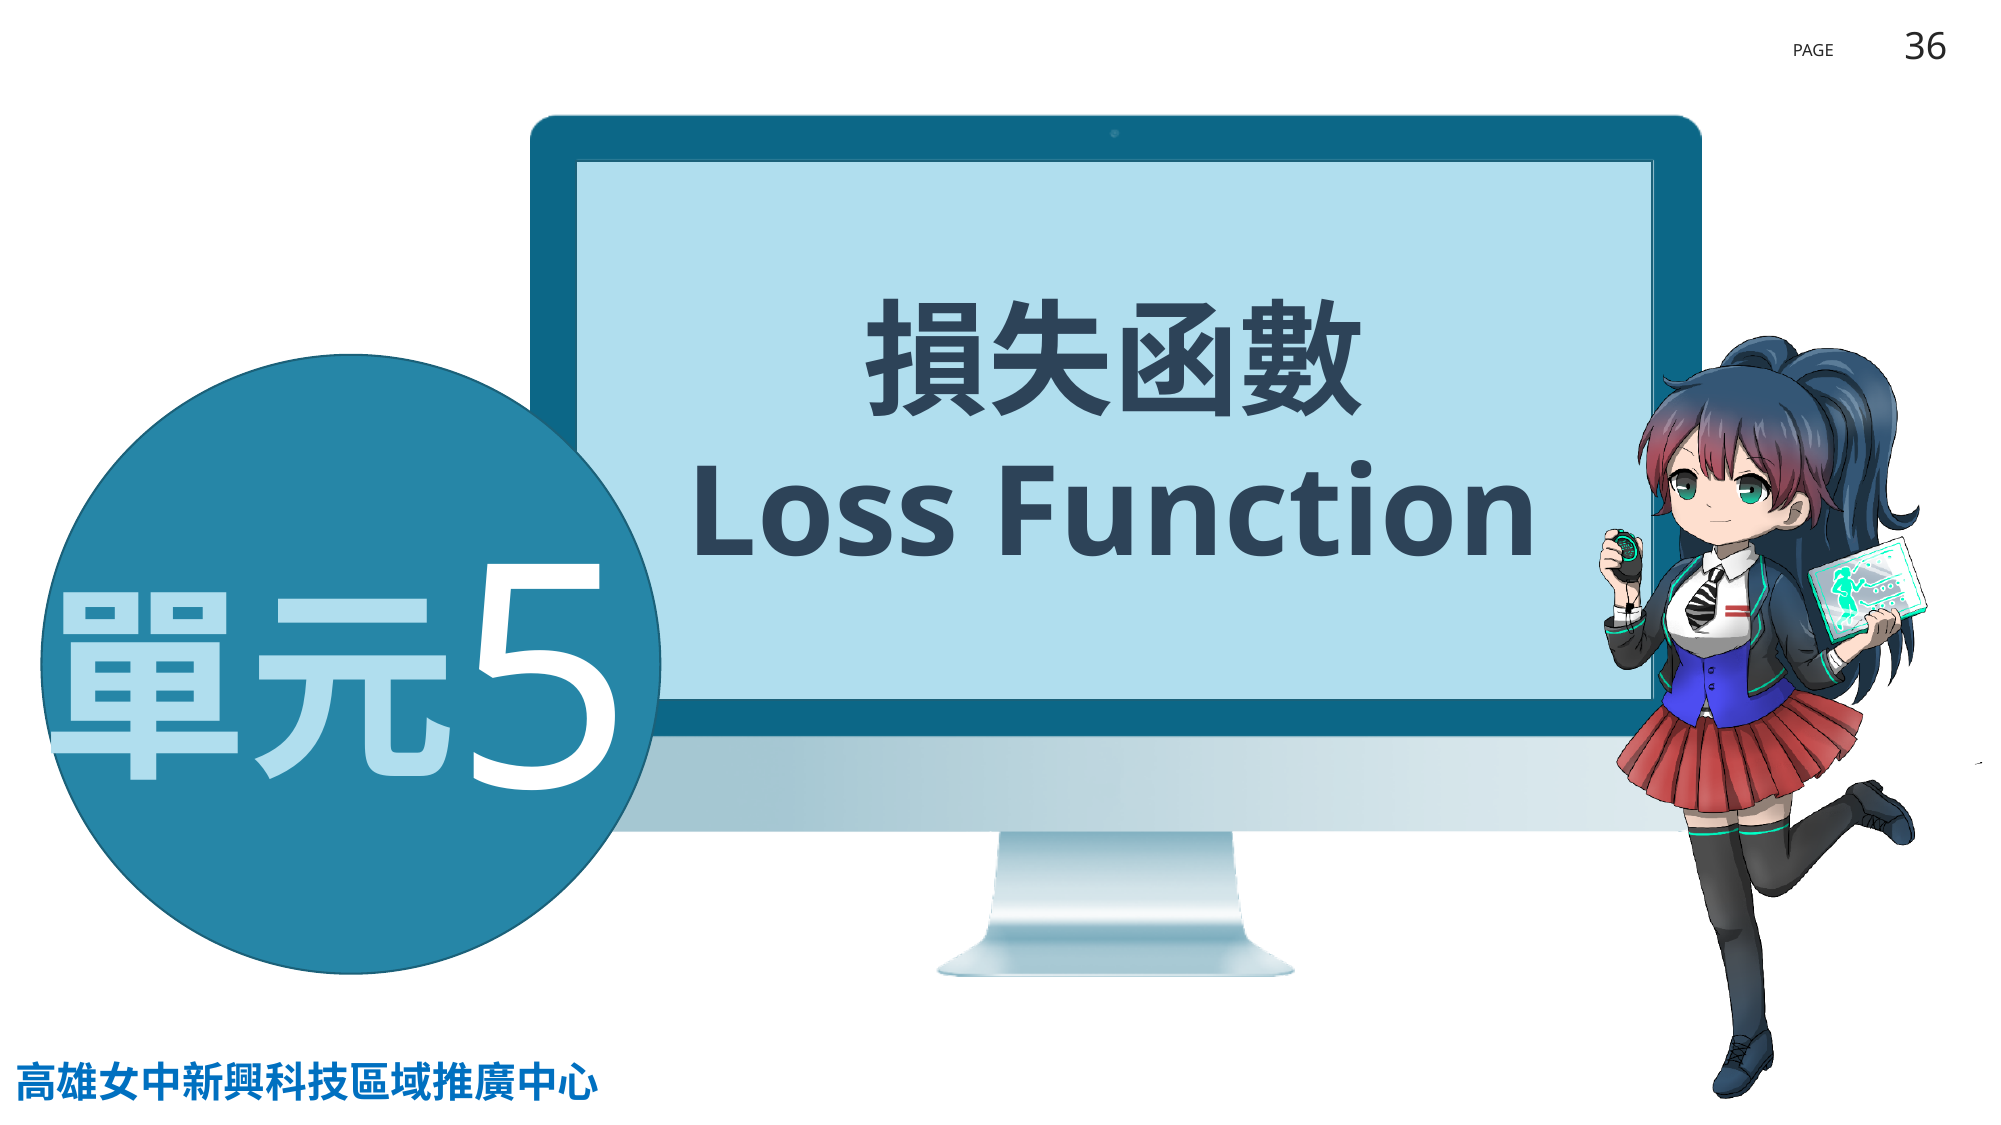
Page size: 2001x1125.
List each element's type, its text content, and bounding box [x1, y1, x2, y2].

text_box [78, 811, 530, 974]
text_box [65, 354, 530, 545]
text_box 5 [439, 467, 530, 858]
picture [530, 105, 2000, 1121]
text_box 單元 [17, 545, 439, 811]
text_box 高雄女中新興科技區域推廣中心 [0, 1048, 636, 1114]
